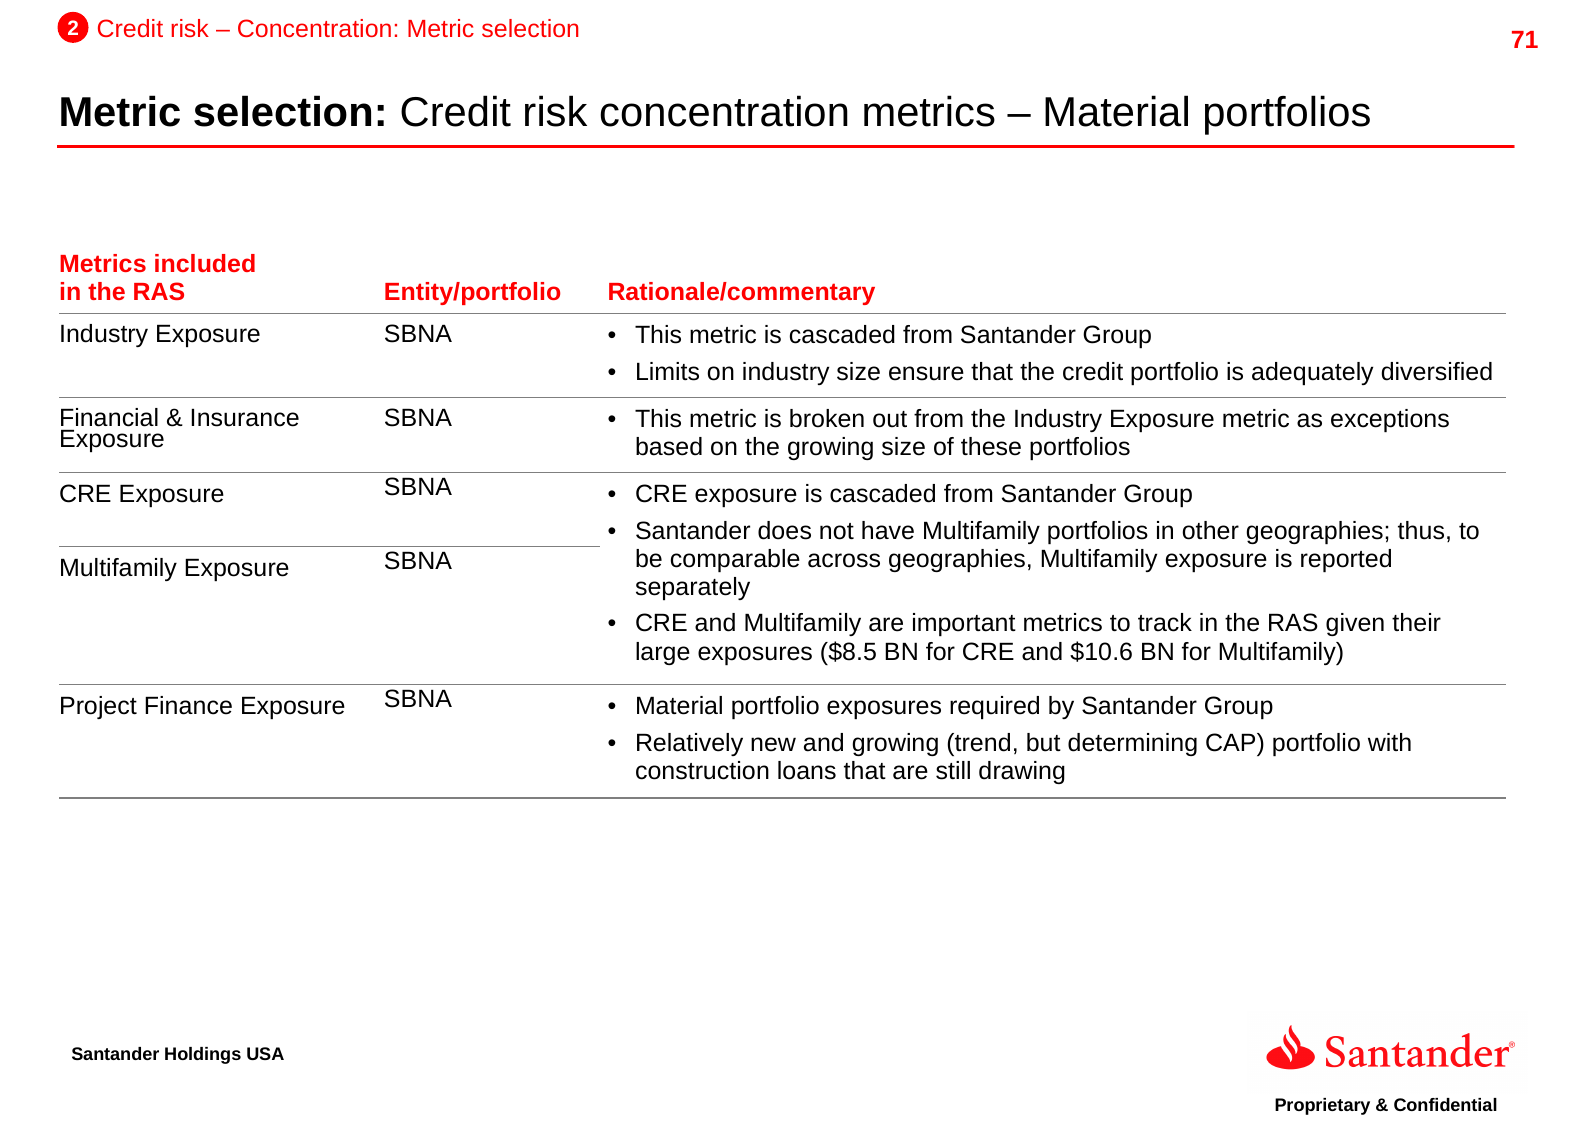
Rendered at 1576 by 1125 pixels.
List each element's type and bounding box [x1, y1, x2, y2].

text_box [57, 11, 583, 44]
text_box [43, 85, 1576, 143]
picture [1247, 1011, 1528, 1094]
table_cell [59, 398, 1506, 472]
table_cell [59, 685, 1506, 797]
table_header [59, 239, 1506, 313]
table_cell [59, 314, 1506, 397]
table_cell [59, 473, 1506, 684]
